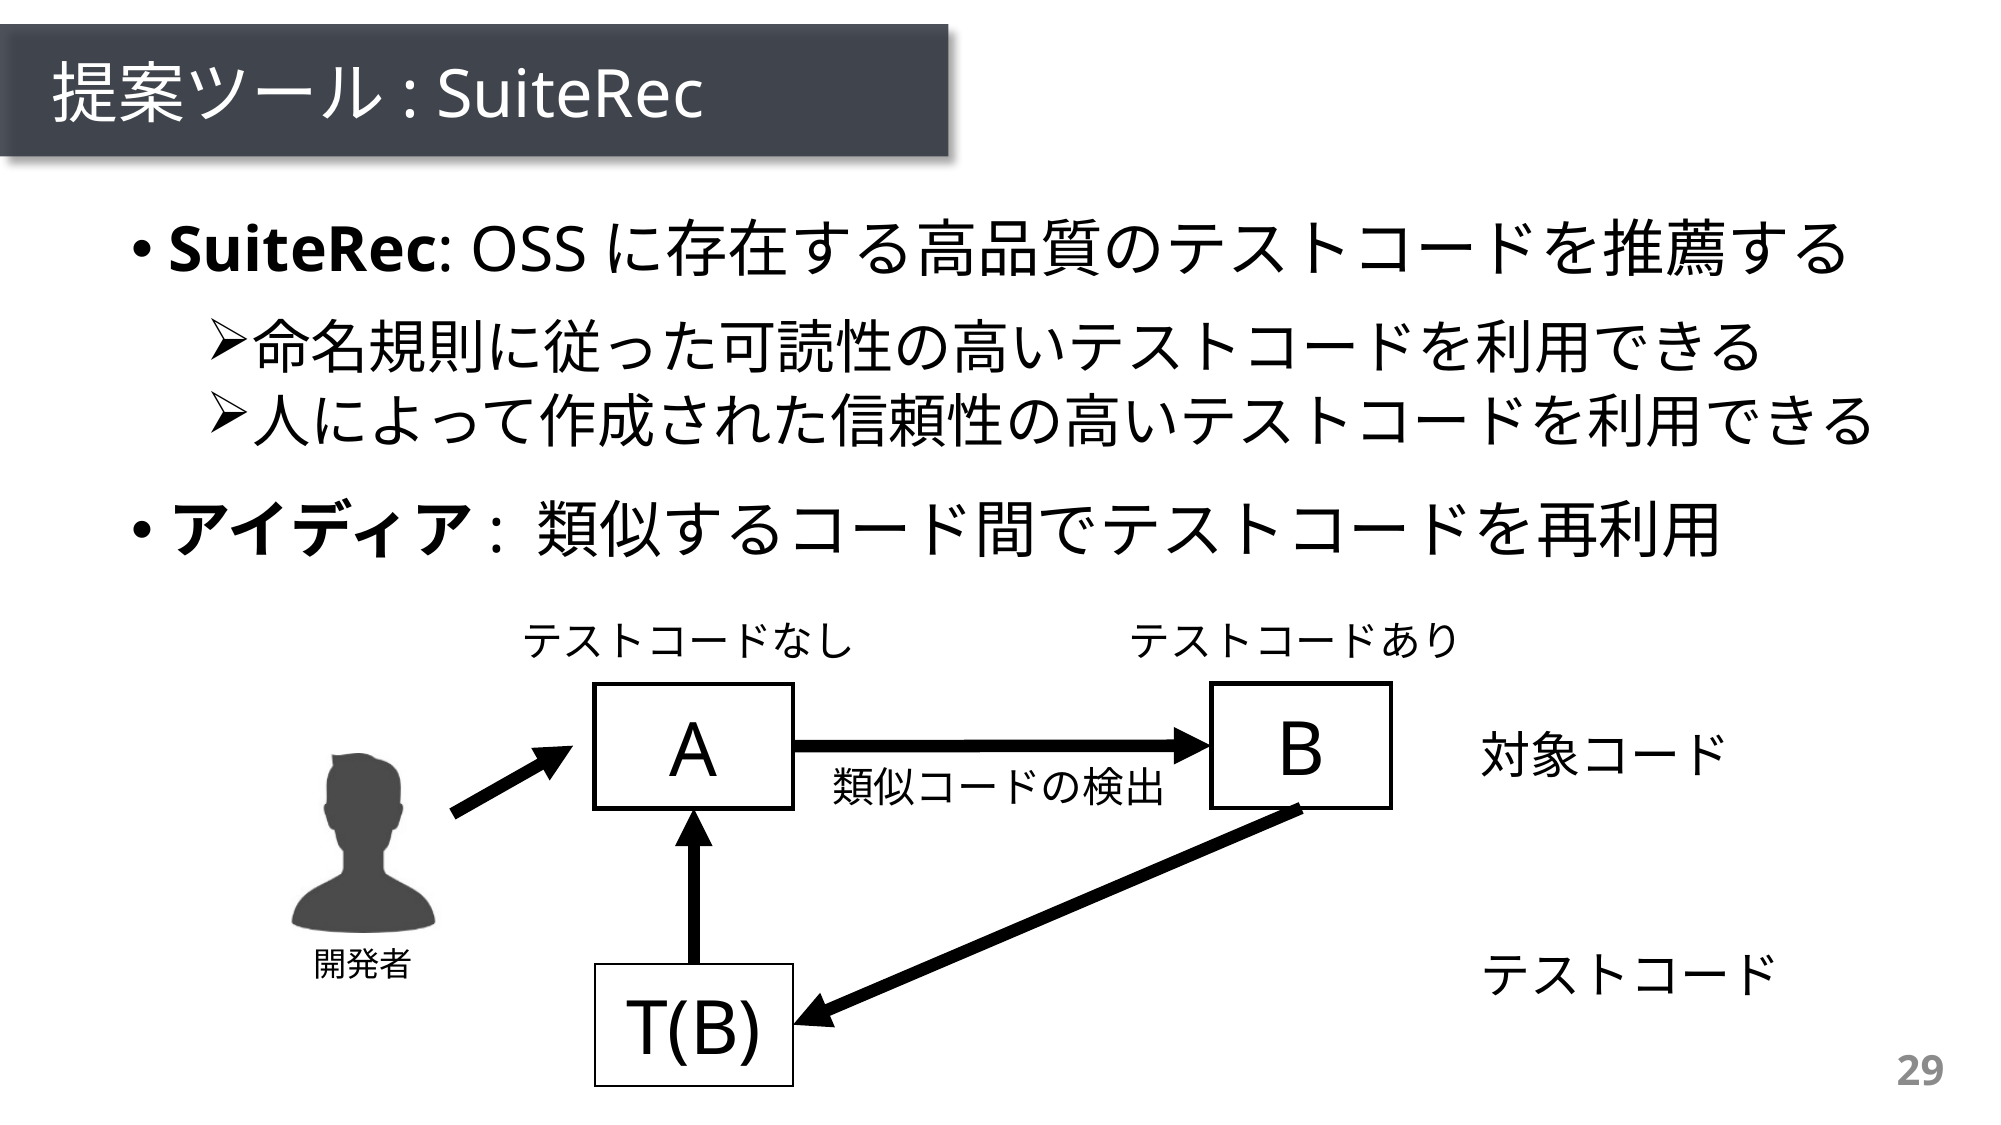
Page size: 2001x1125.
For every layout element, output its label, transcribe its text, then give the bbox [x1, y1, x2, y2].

text_box B [1210, 682, 1392, 809]
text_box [793, 807, 1302, 1025]
text_box 類似コードの検出 [817, 753, 1188, 807]
title 提案ツール: SuiteRec [36, 36, 957, 156]
text_box 対象コード [1465, 715, 1747, 791]
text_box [452, 745, 574, 814]
text_box テストコードあり [1113, 606, 1489, 672]
text_box 開発者 [295, 935, 431, 991]
text_box A [594, 683, 794, 809]
picture [274, 753, 453, 933]
text_box T(B) [594, 963, 794, 1087]
text_box テストコードなし [506, 607, 882, 673]
list SuiteRec: OSSに存在する高品質のテストコードを推薦する 命名規則に従った可読性の高いテストコードを利用できる 人によって作成された信頼性の高いテストコードを利用できる アイディア: 類似するコード間でテストコードを再利用 [116, 210, 1927, 635]
text_box テストコード [1465, 935, 1806, 1011]
